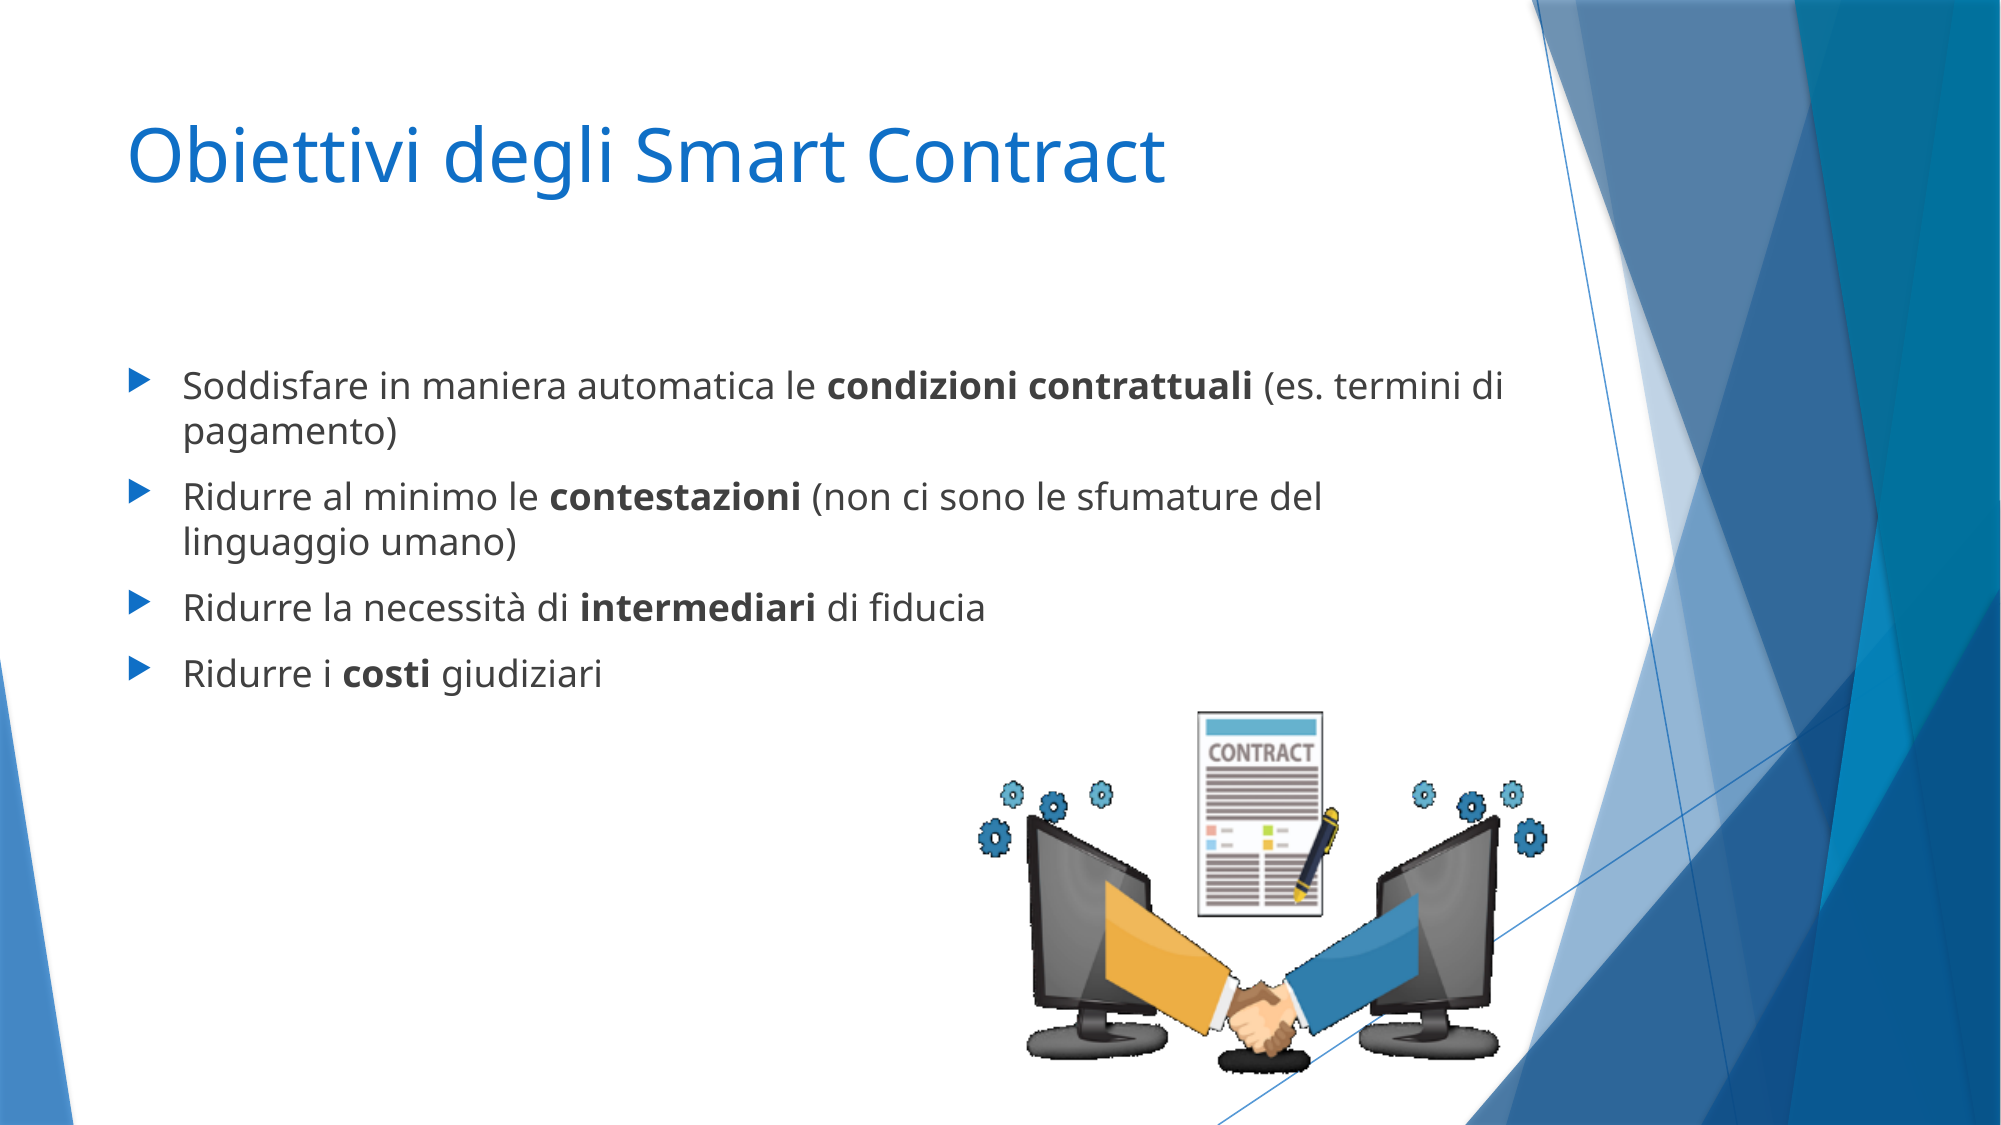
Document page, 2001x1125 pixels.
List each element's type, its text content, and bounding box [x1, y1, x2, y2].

picture [966, 706, 1560, 1090]
title Obiettivi degli Smart Contract [111, 99, 1522, 317]
list Soddisfare in maniera automatica le condizioni contrattuali (es. termini di pagamento) Ridurre al minimo le contestazioni (non ci sono le sfumature del linguaggio umano) Ridurre la necessità di intermediari di fiducia Ridurre i costi giudiziari [111, 354, 1522, 992]
